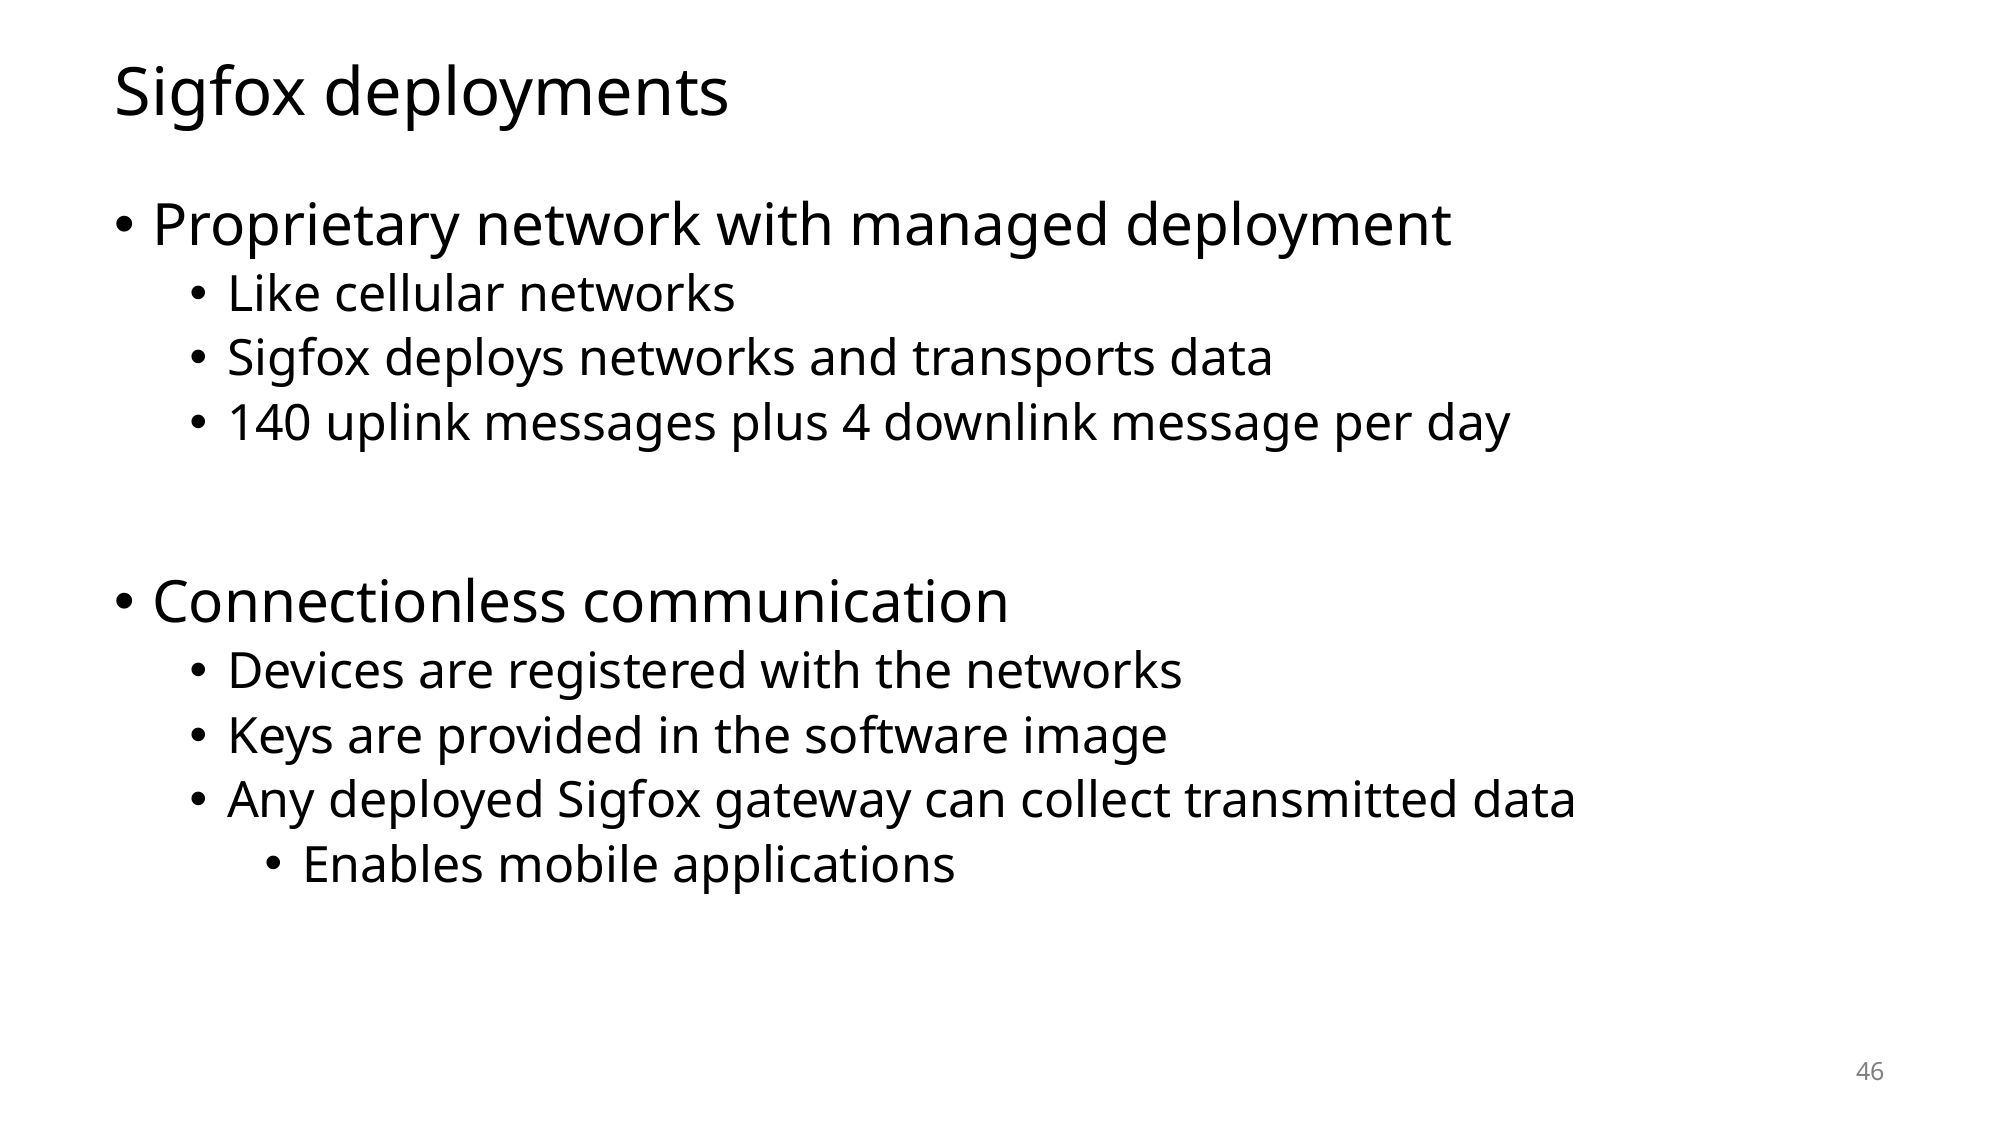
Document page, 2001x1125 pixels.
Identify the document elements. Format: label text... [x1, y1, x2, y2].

list Proprietary network with managed deployment Like cellular networks Sigfox deploys networks and transports data 140 uplink messages plus 4 downlink message per day Connectionless communication Devices are registered with the networks Keys are provided in the software image Any deployed Sigfox gateway can collect transmitted data Enables mobile applications [99, 187, 1900, 1013]
slide_number 46 [1749, 1042, 1900, 1103]
title Sigfox deployments [99, 37, 1900, 150]
